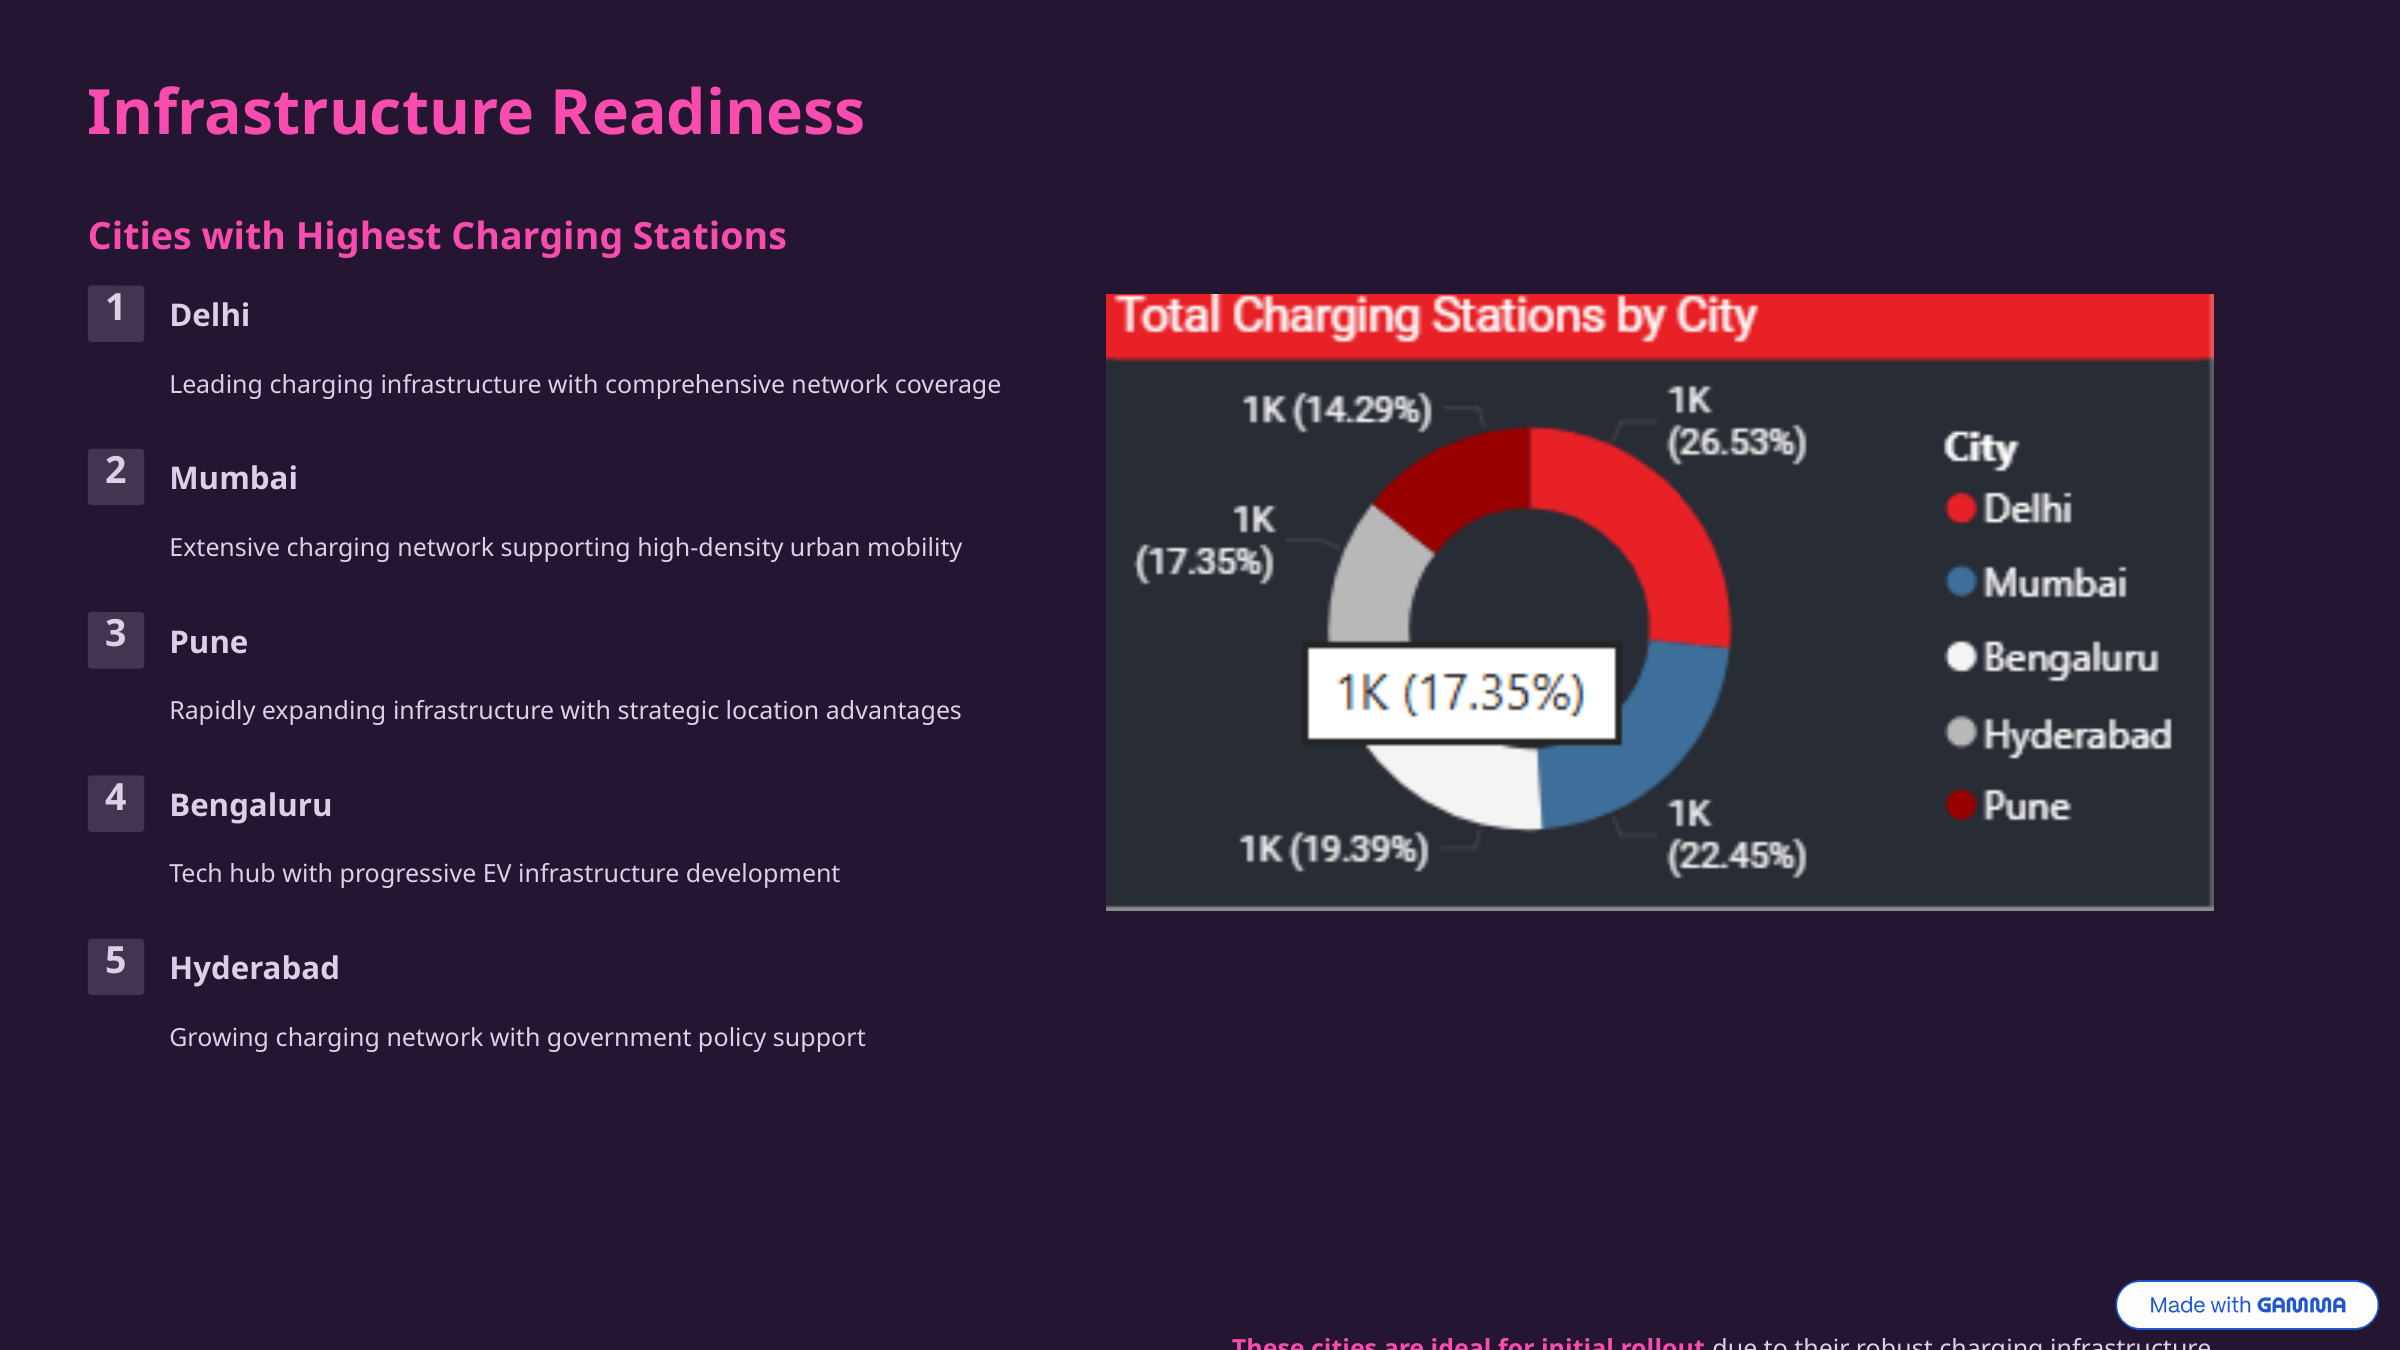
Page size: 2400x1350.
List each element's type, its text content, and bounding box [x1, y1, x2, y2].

text_box 1 [97, 290, 135, 338]
text_box Pune [169, 620, 484, 660]
text_box Mumbai [169, 457, 484, 497]
text_box Tech hub with progressive EV infrastructure development [169, 848, 1106, 889]
text_box Cities with Highest Charging Stations [87, 210, 785, 258]
text_box Bengaluru [169, 783, 484, 824]
text_box These cities are ideal for initial rollout due to their robust charging infrastructure, ensuring customer confidence and operational success. [1231, 1323, 2314, 1350]
picture [2106, 1271, 2389, 1339]
text_box [87, 448, 145, 506]
text_box Delhi [169, 294, 484, 334]
text_box 5 [97, 943, 135, 991]
text_box [87, 285, 145, 342]
picture [1106, 294, 2214, 911]
text_box [87, 611, 145, 669]
text_box [87, 938, 145, 996]
text_box [87, 775, 145, 832]
text_box 2 [97, 453, 135, 501]
text_box Extensive charging network supporting high-density urban mobility [169, 521, 1106, 562]
text_box Rapidly expanding infrastructure with strategic location advantages [169, 684, 1106, 726]
text_box Hyderabad [169, 947, 484, 987]
text_box 3 [97, 616, 135, 664]
text_box Leading charging infrastructure with comprehensive network coverage [169, 358, 1106, 399]
text_box 4 [97, 780, 135, 828]
text_box Growing charging network with government policy support [169, 1011, 1170, 1052]
text_box Infrastructure Readiness [87, 69, 841, 148]
